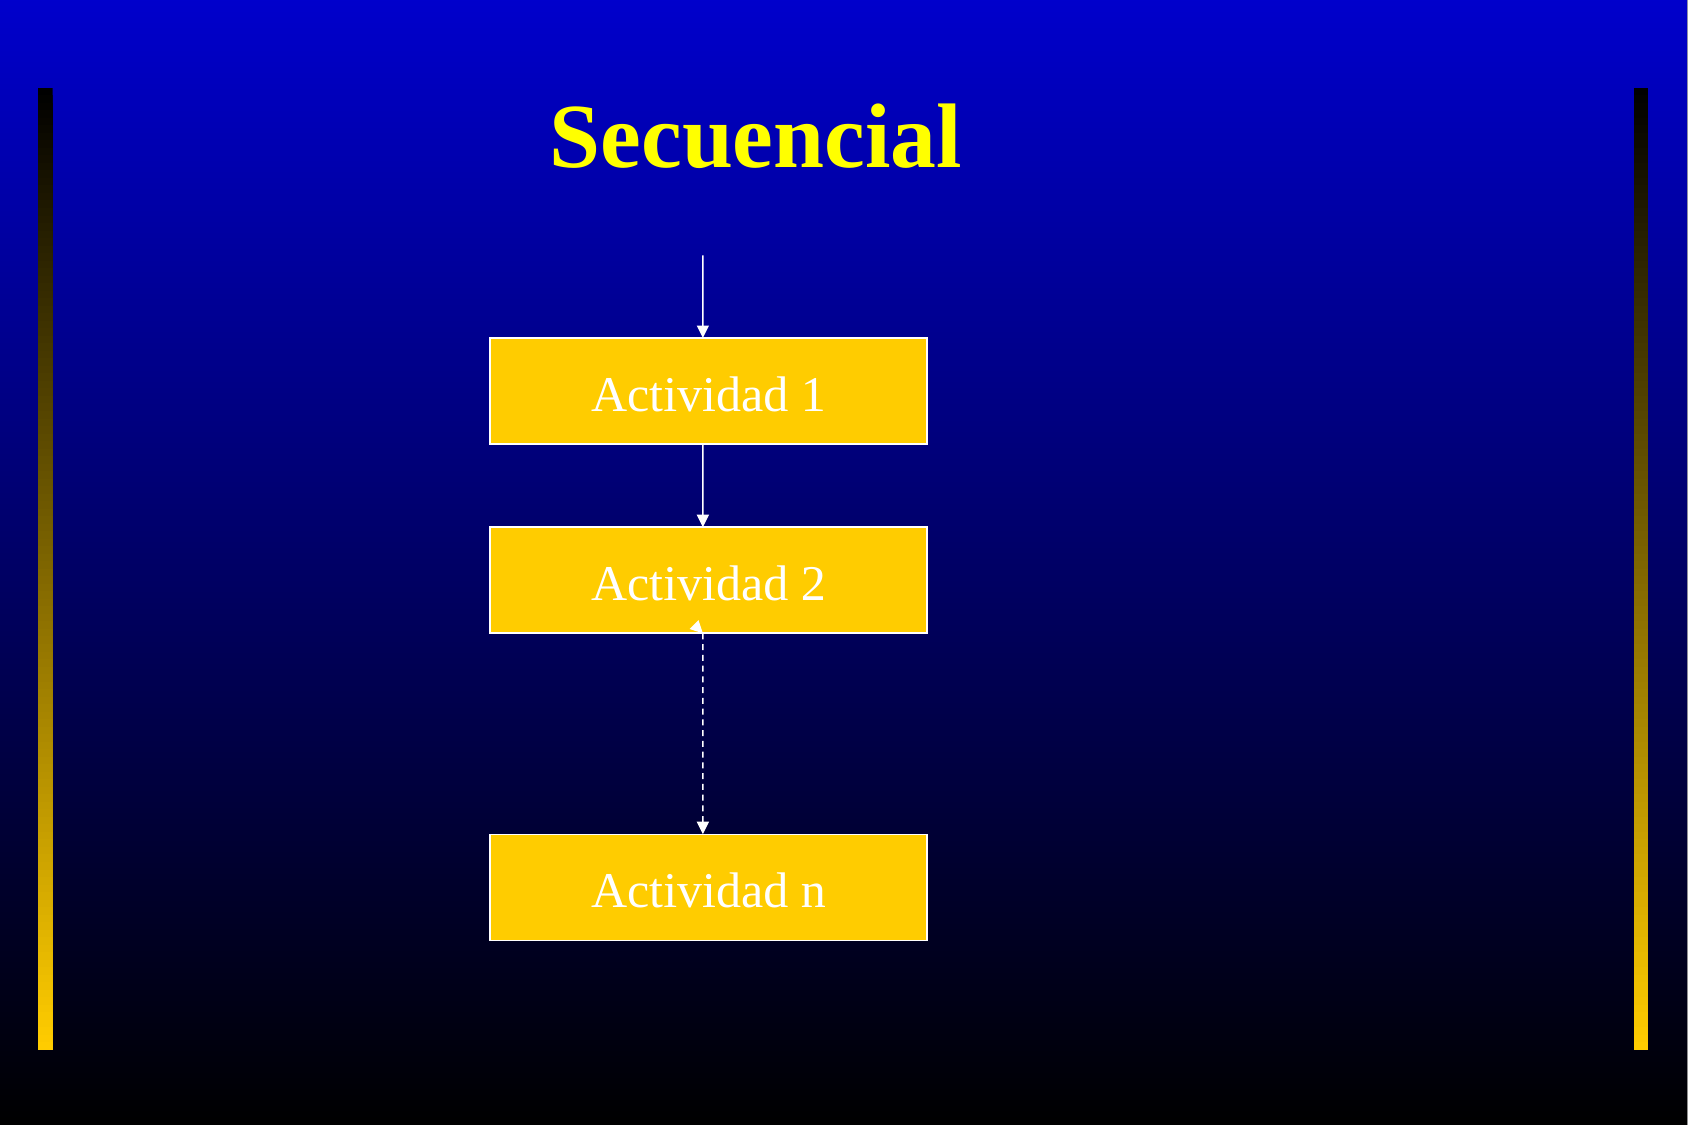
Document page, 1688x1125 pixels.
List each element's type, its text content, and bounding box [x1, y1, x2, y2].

text_box [689, 620, 703, 634]
text_box Secuencial [49, 67, 1463, 173]
text_box Actividad n [490, 834, 927, 941]
text_box [696, 444, 710, 528]
text_box Actividad 2 [490, 527, 927, 634]
text_box Actividad 1 [490, 338, 927, 445]
text_box [696, 255, 710, 338]
text_box [696, 821, 710, 835]
